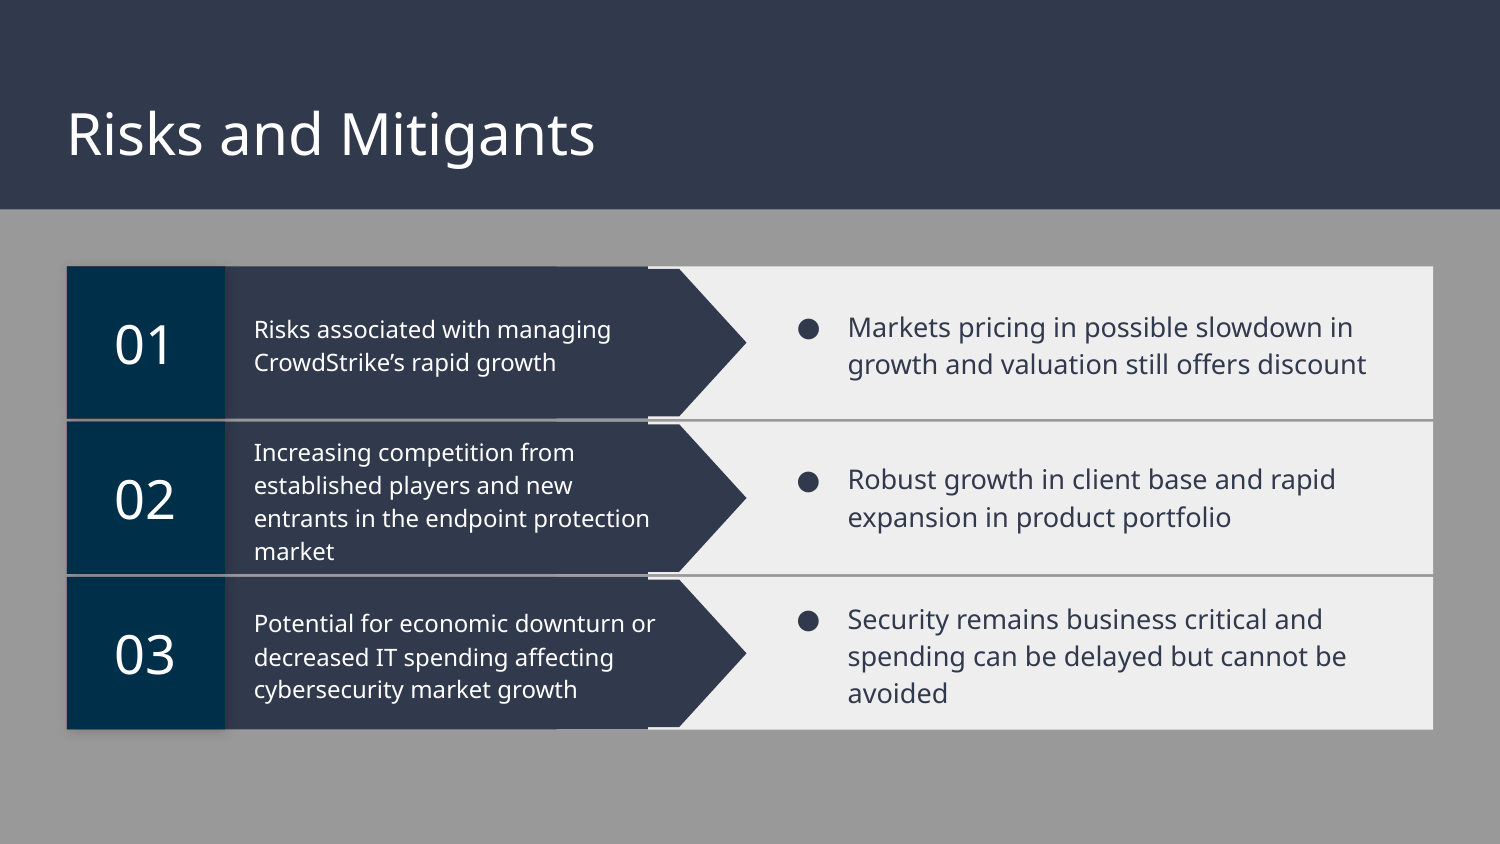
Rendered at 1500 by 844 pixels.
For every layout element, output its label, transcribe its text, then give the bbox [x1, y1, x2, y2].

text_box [66, 266, 1440, 420]
title Risks and Mitigants [51, 82, 1449, 185]
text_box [66, 581, 1434, 730]
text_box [66, 426, 1434, 575]
